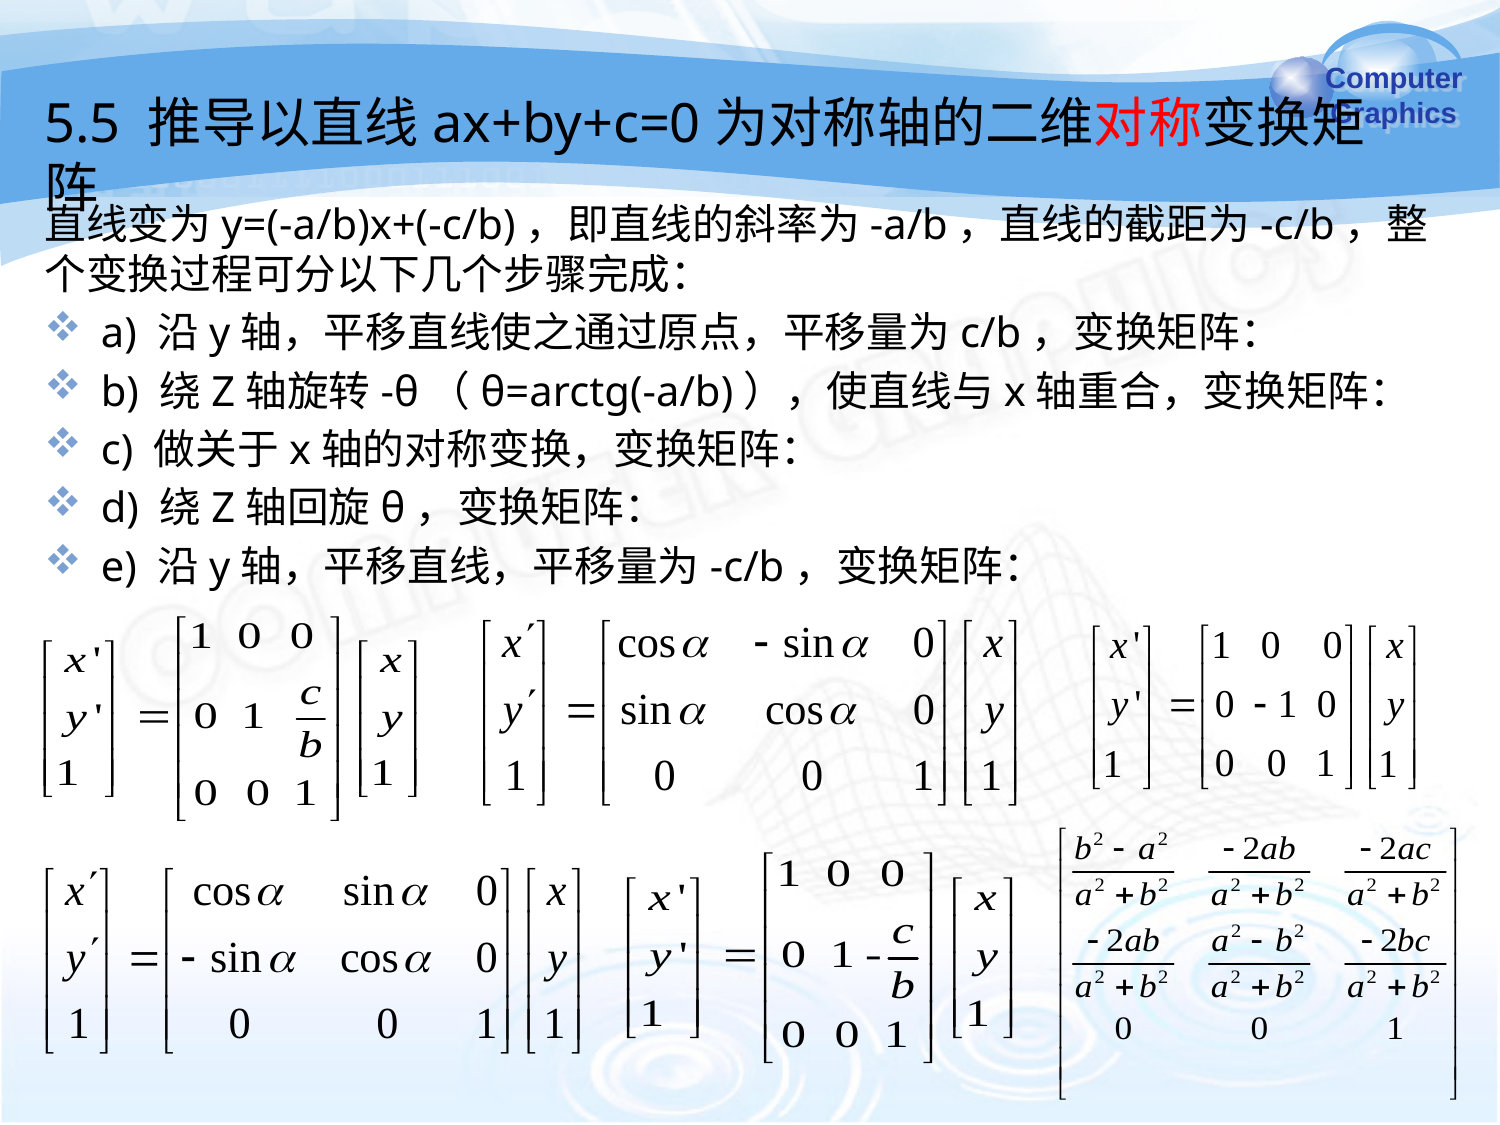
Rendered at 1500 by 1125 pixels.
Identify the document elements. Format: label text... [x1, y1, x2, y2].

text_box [1050, 822, 1470, 1107]
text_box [1083, 615, 1430, 800]
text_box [614, 845, 1032, 1071]
picture [0, 210, 1500, 1125]
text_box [472, 609, 1034, 817]
list 直线变为y=(-a/b)x+(-c/b)，即直线的斜率为-a/b，直线的截距为-c/b，整个变换过程可分以下几个步骤完成： a) 沿y轴，平移直线使之通过原点，平移量为c/b，变换矩阵： b) 绕Z轴旋转-θ（θ=arctg(-a/b)），使直线与x轴重合，变换矩阵： c) 做关于x轴的对称变换，变换矩阵： d) 绕Z轴回旋θ，变换矩阵： e) 沿y轴，平移直线，平移量为-c/b，变换矩阵： [29, 190, 1471, 1089]
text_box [35, 857, 597, 1065]
picture [0, 1, 1500, 74]
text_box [31, 609, 438, 829]
title 5.5 推导以直线ax+by+c=0为对称轴的二维对称变换矩阵 [29, 107, 1388, 190]
